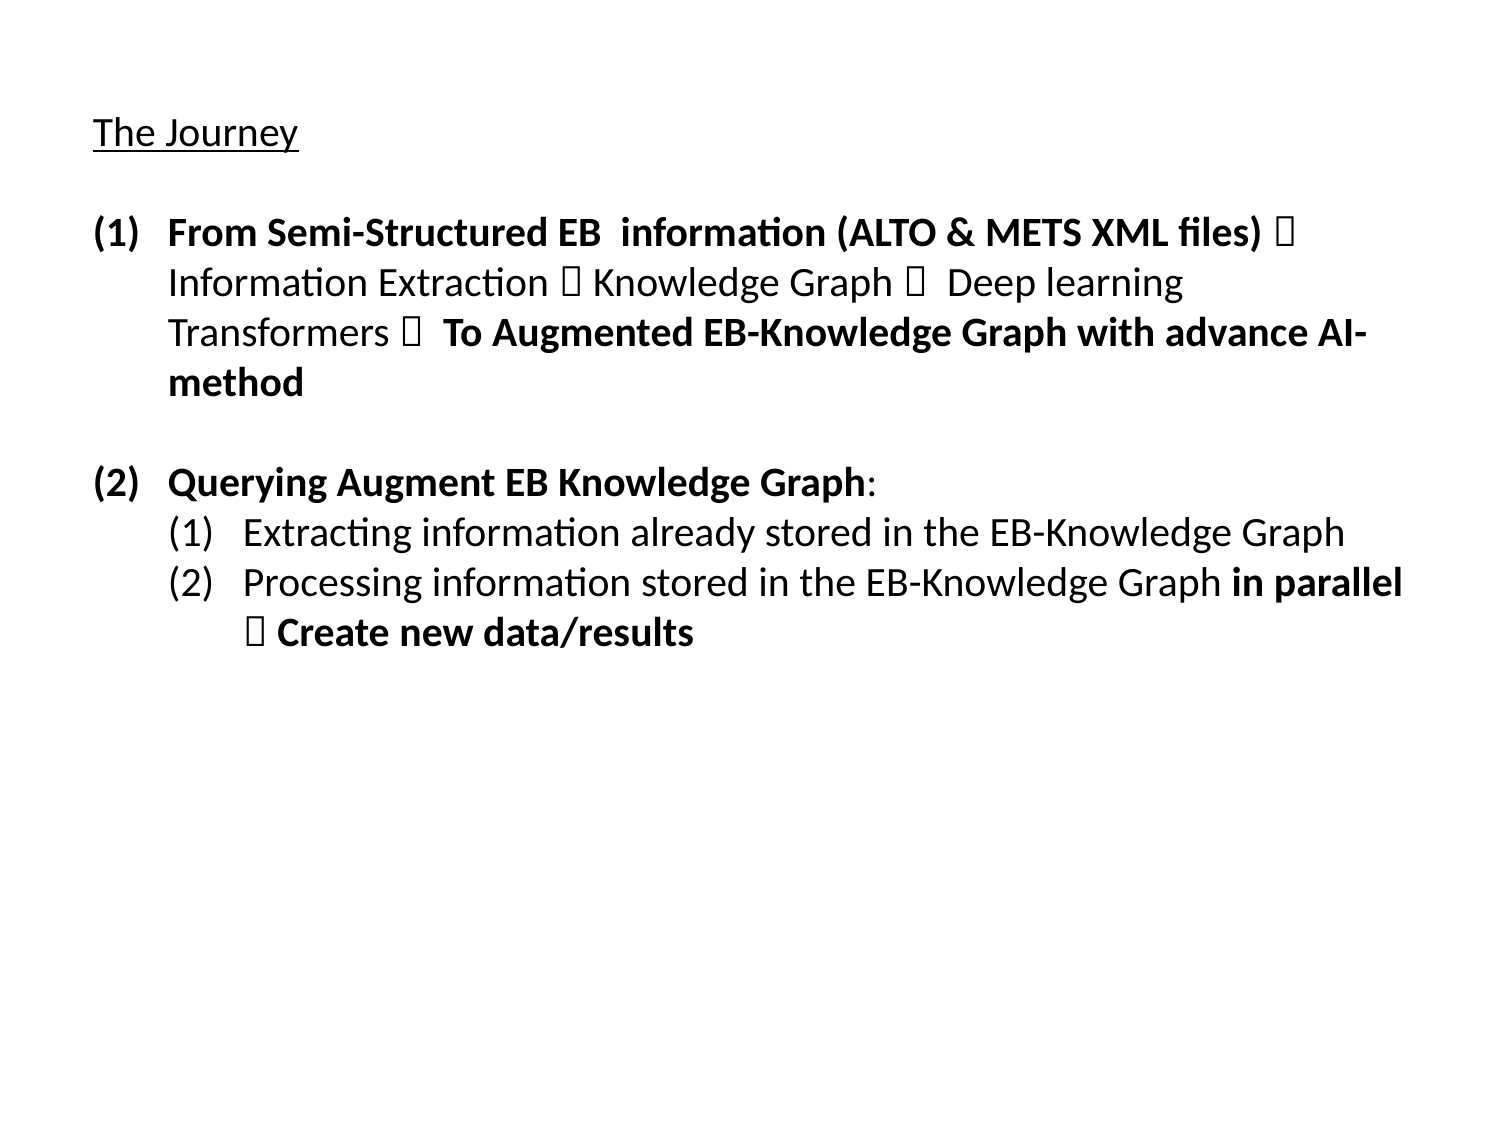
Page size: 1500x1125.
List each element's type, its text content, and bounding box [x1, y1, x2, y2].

text_box The Journey From Semi-Structured EB information (ALTO & METS XML files)  Information Extraction  Knowledge Graph  Deep learning Transformers  To Augmented EB-Knowledge Graph with advance AI-method Querying Augment EB Knowledge Graph: Extracting information already stored in the EB-Knowledge Graph Processing information stored in the EB-Knowledge Graph in parallel  Create new data/results [78, 97, 1422, 763]
